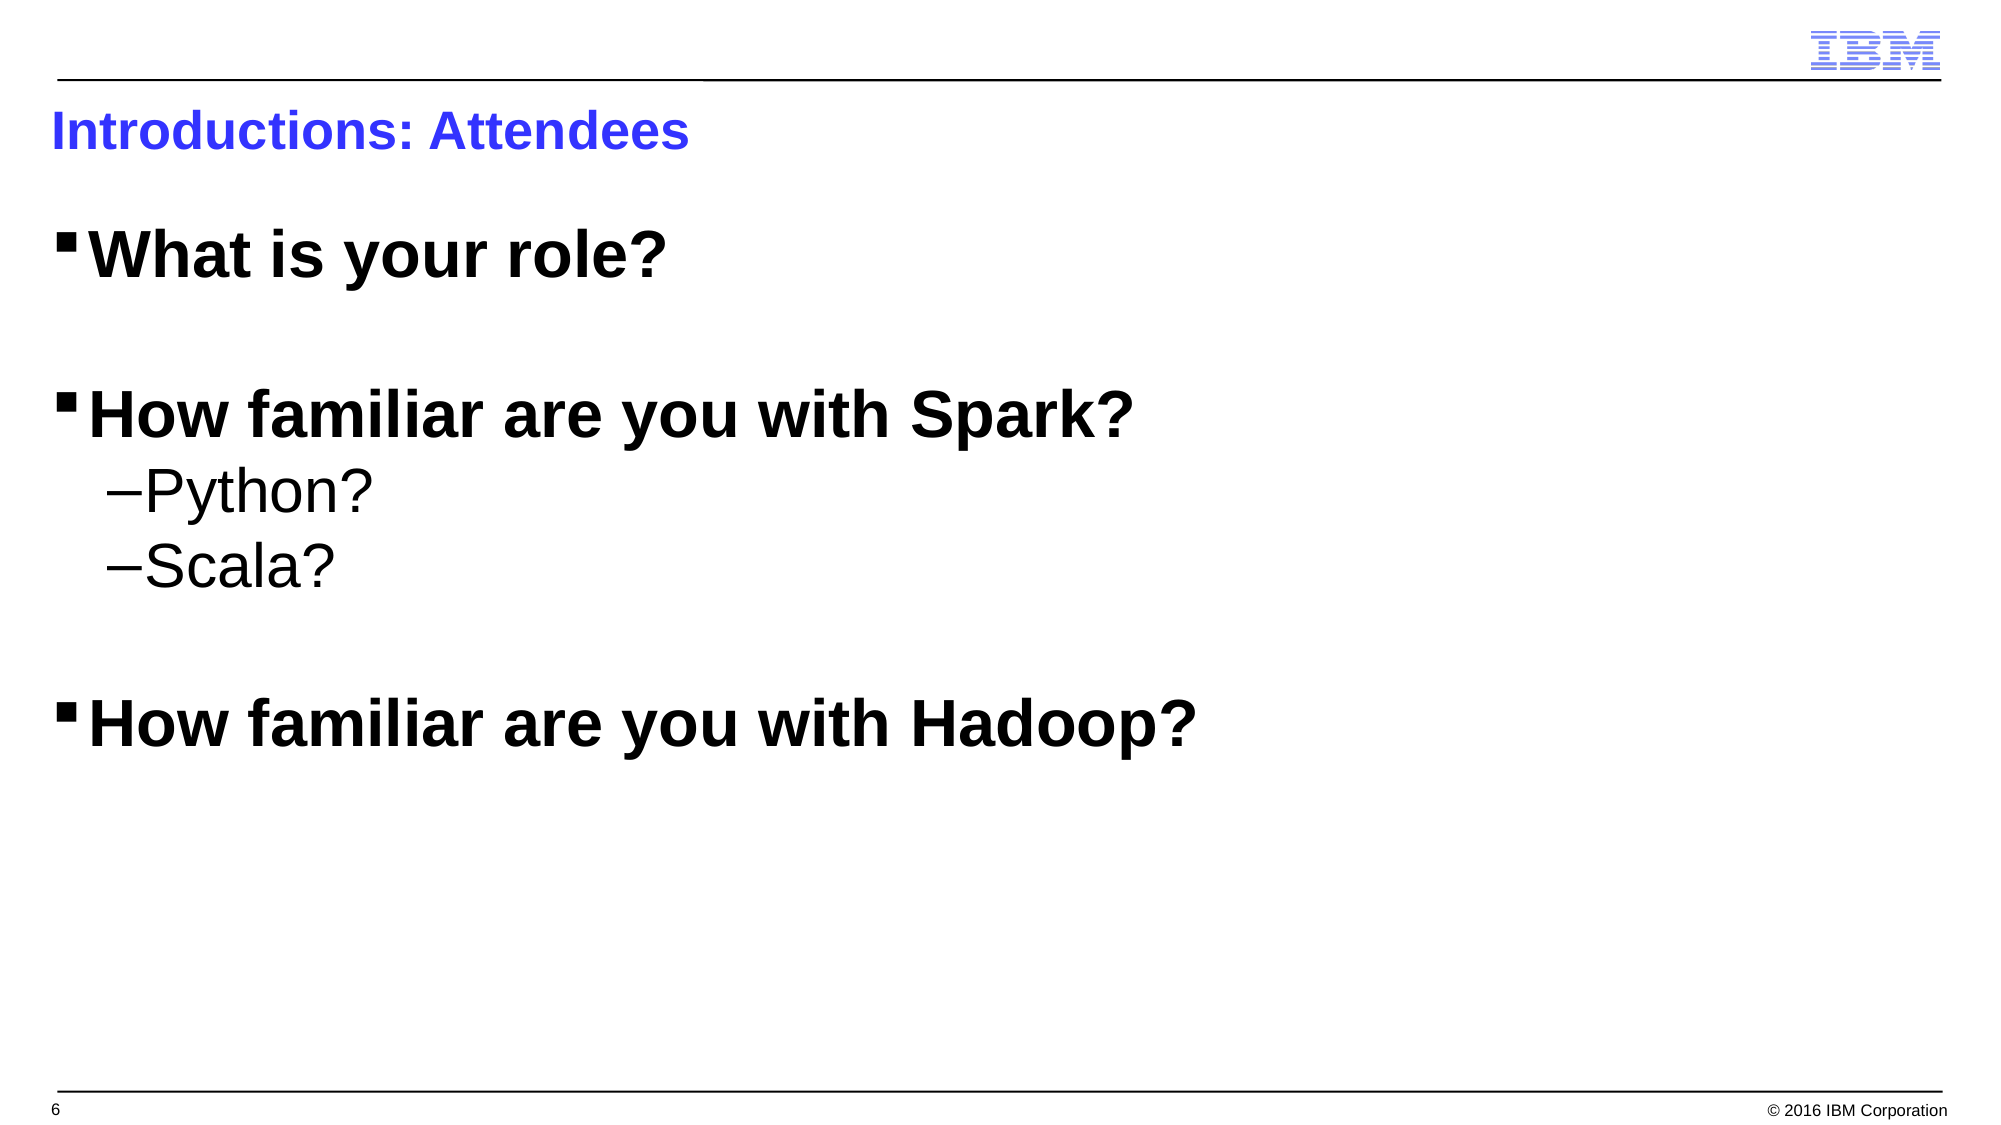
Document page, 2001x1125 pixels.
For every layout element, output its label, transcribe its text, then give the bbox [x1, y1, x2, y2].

list What is your role? How familiar are you with Spark? Python? Scala? How familiar are you with Hadoop? [36, 202, 1963, 1051]
title Introductions: Attendees [36, 88, 1963, 187]
picture [1811, 31, 1940, 70]
